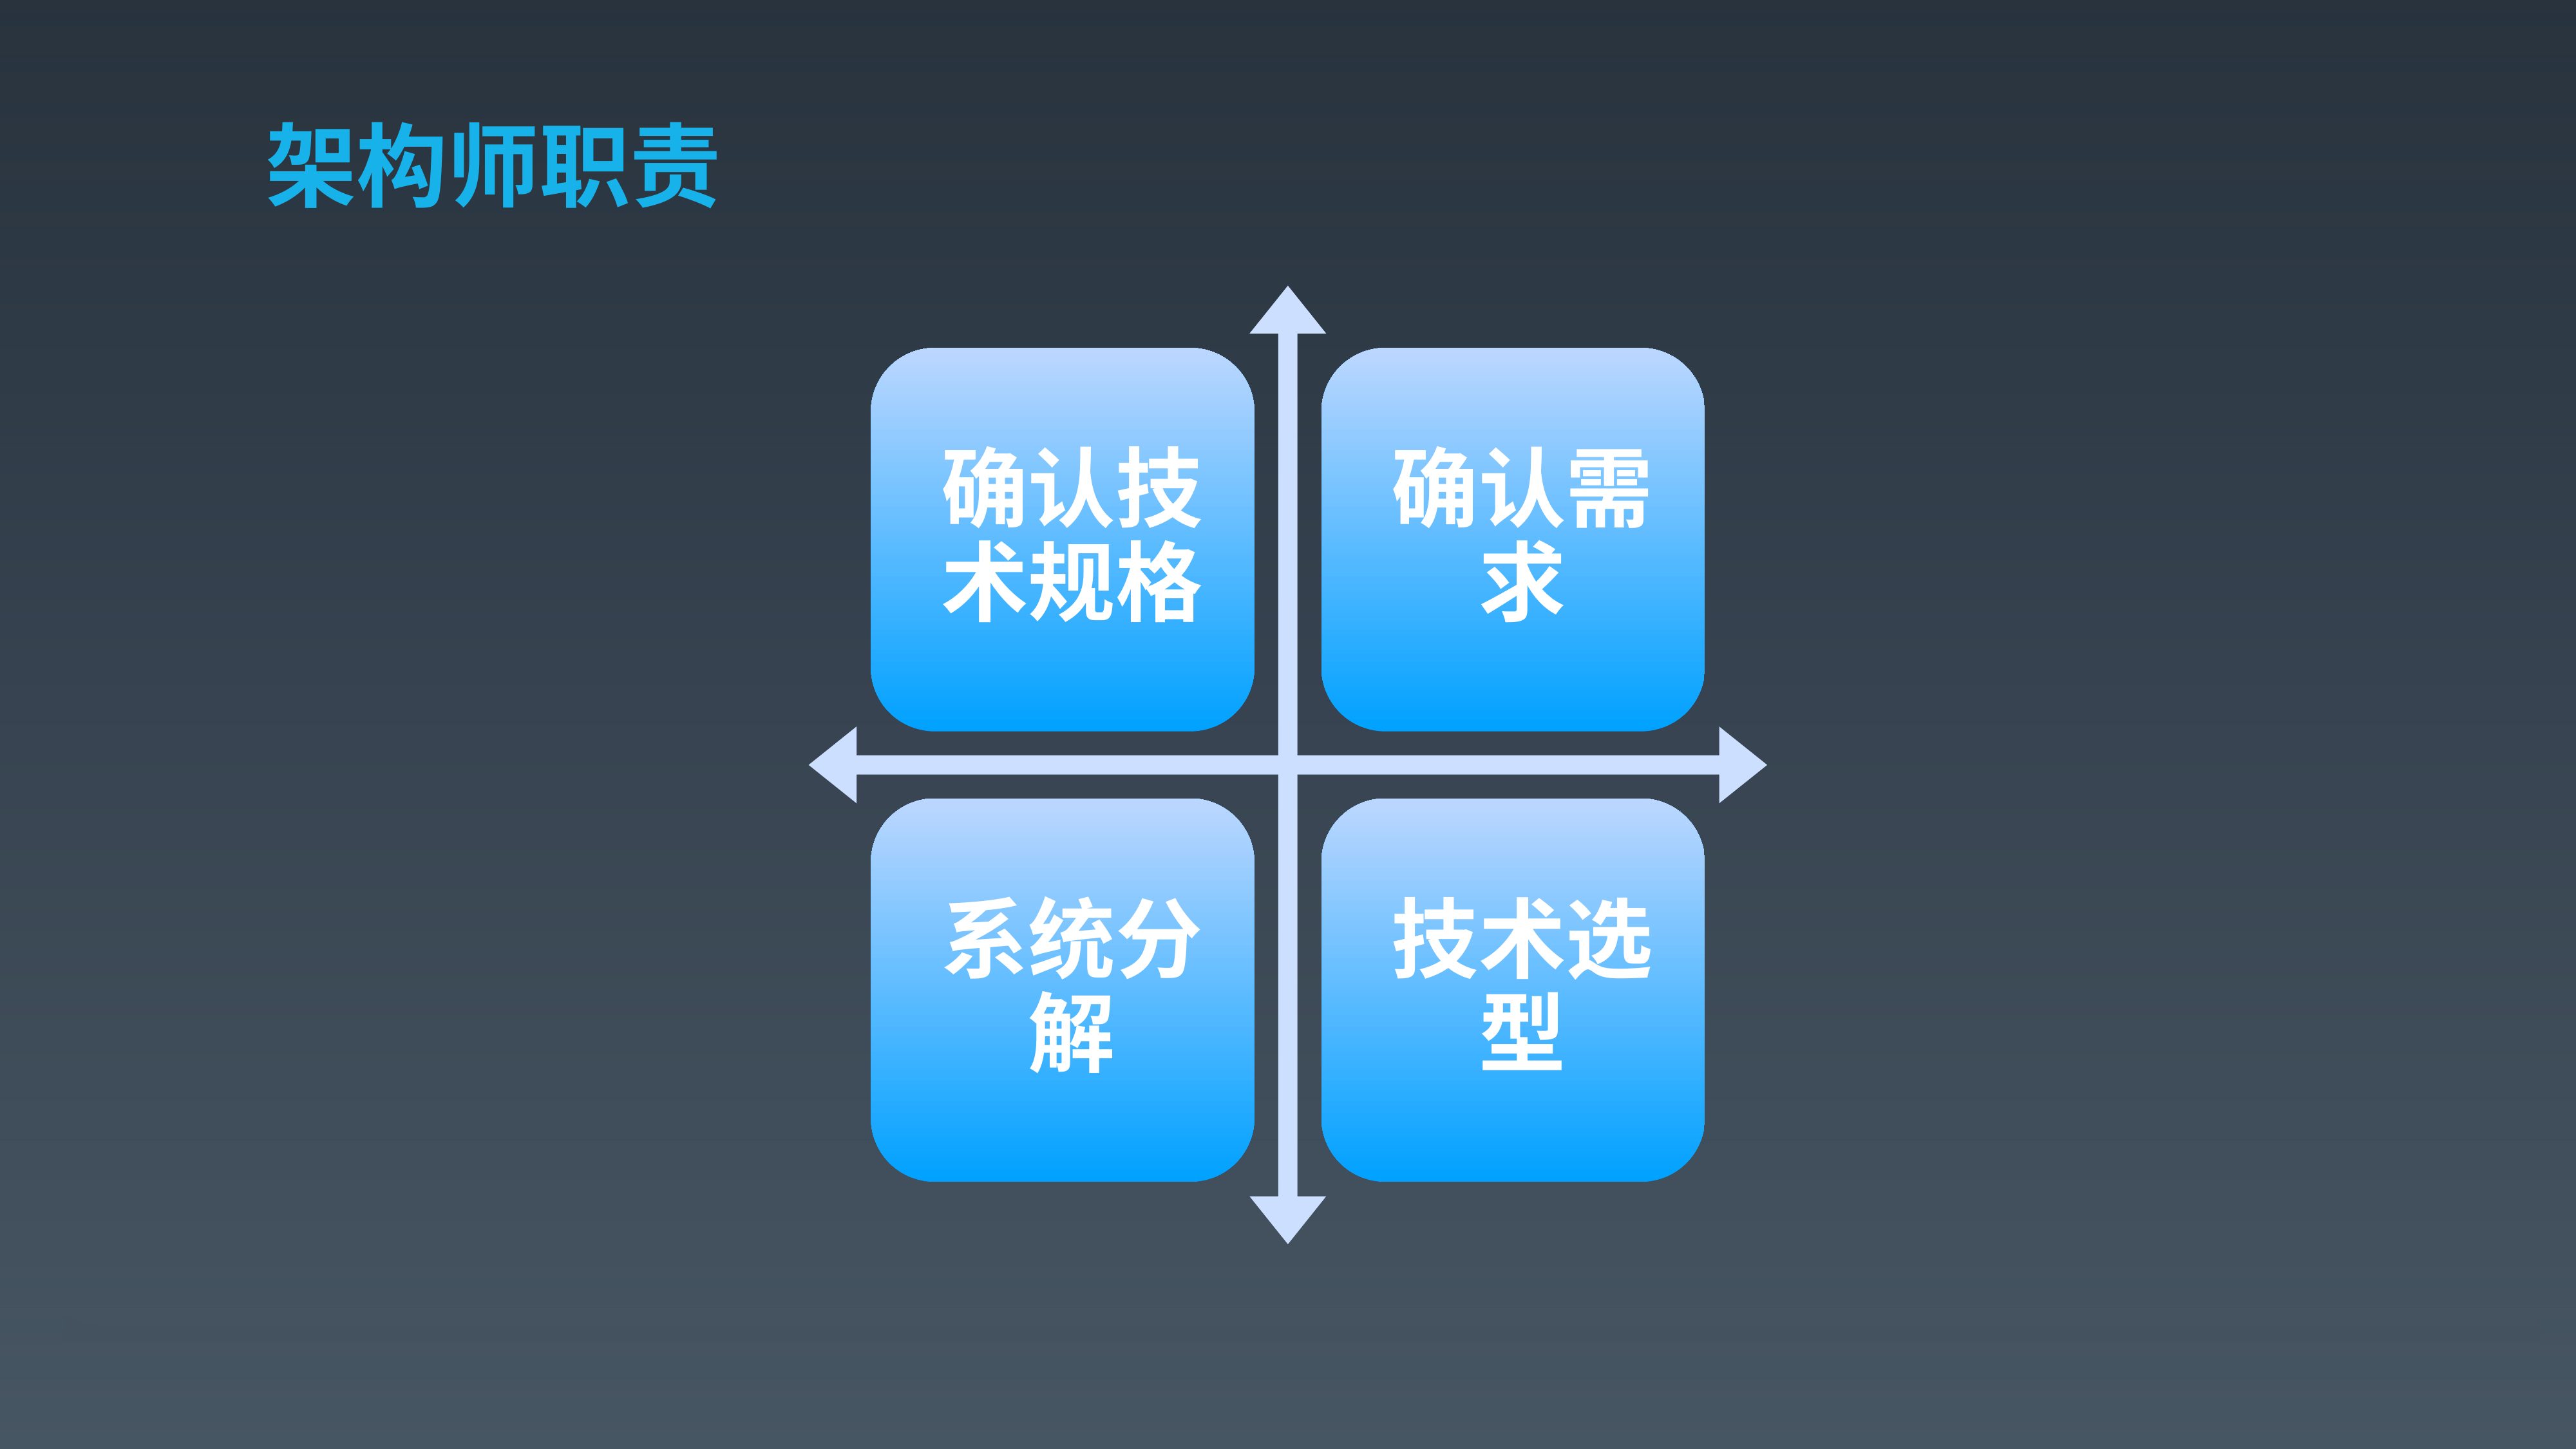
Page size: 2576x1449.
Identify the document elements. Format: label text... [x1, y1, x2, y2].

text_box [529, 285, 2046, 1245]
picture [0, 0, 2576, 1449]
title 架构师职责 [260, 103, 2316, 243]
